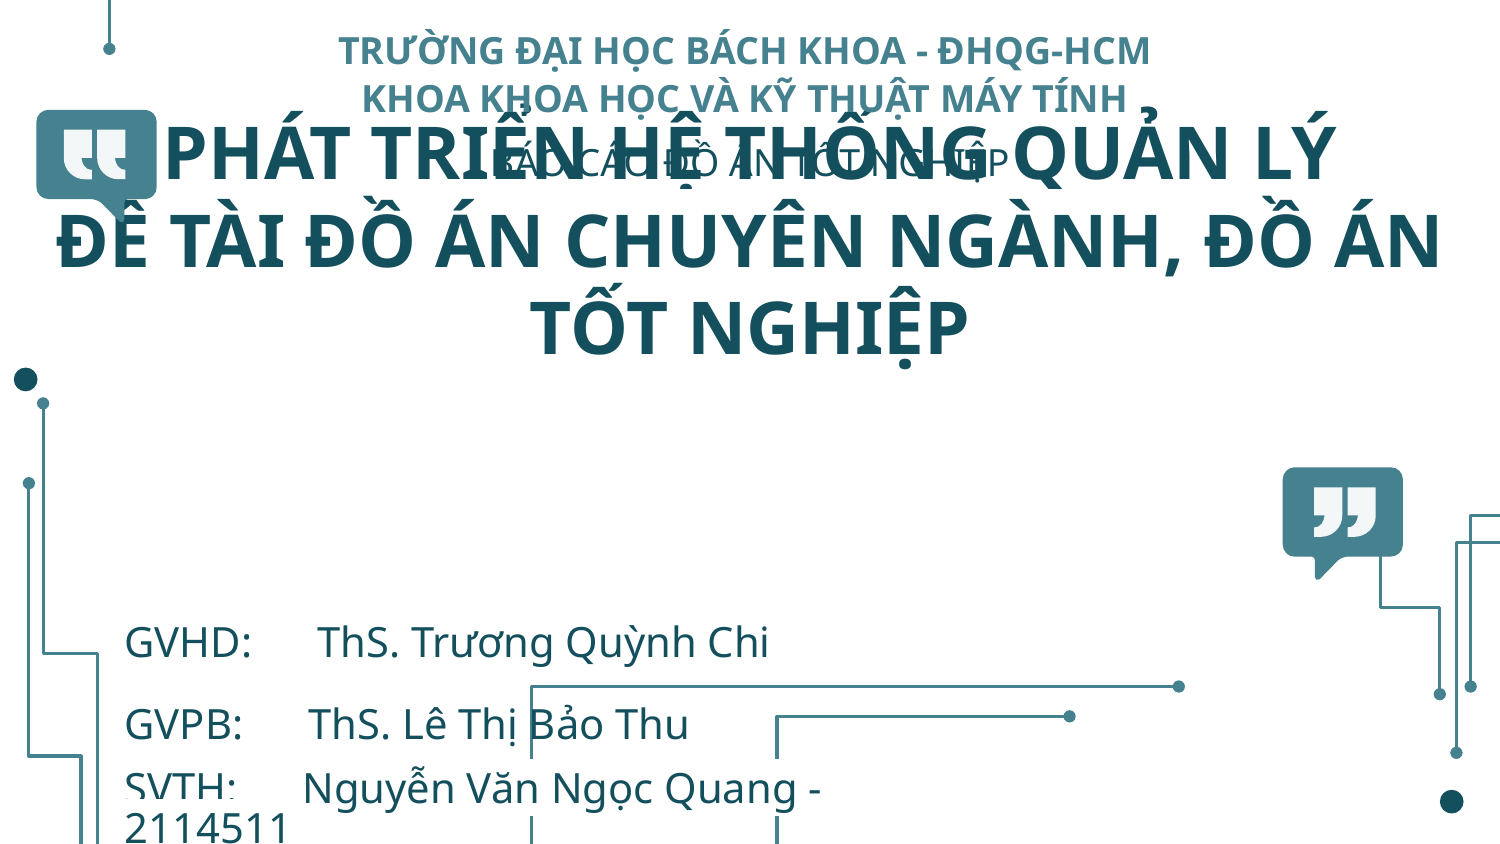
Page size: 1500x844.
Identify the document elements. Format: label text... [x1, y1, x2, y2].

text_box GVHD: ThS. Trương Quỳnh Chi [109, 593, 971, 675]
text_box BÁO CÁO ĐỒ ÁN TỐT NGHIỆP [319, 116, 1181, 199]
title PHÁT TRIỂN HỆ THỐNG QUẢN LÝ ĐỀ TÀI ĐỒ ÁN CHUYÊN NGÀNH, ĐỒ ÁN TỐT NGHIỆP [0, 188, 1500, 385]
text_box GVPB: ThS. Lê Thị Bảo Thu [109, 675, 971, 764]
text_box SVTH: Nguyễn Văn Ngọc Quang - 2114511 [109, 764, 971, 844]
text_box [1282, 467, 1404, 582]
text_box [36, 109, 157, 224]
text_box TRƯỜNG ĐẠI HỌC BÁCH KHOA - ĐHQG-HCM KHOA KHOA HỌC VÀ KỸ THUẬT MÁY TÍNH [319, 31, 1181, 116]
